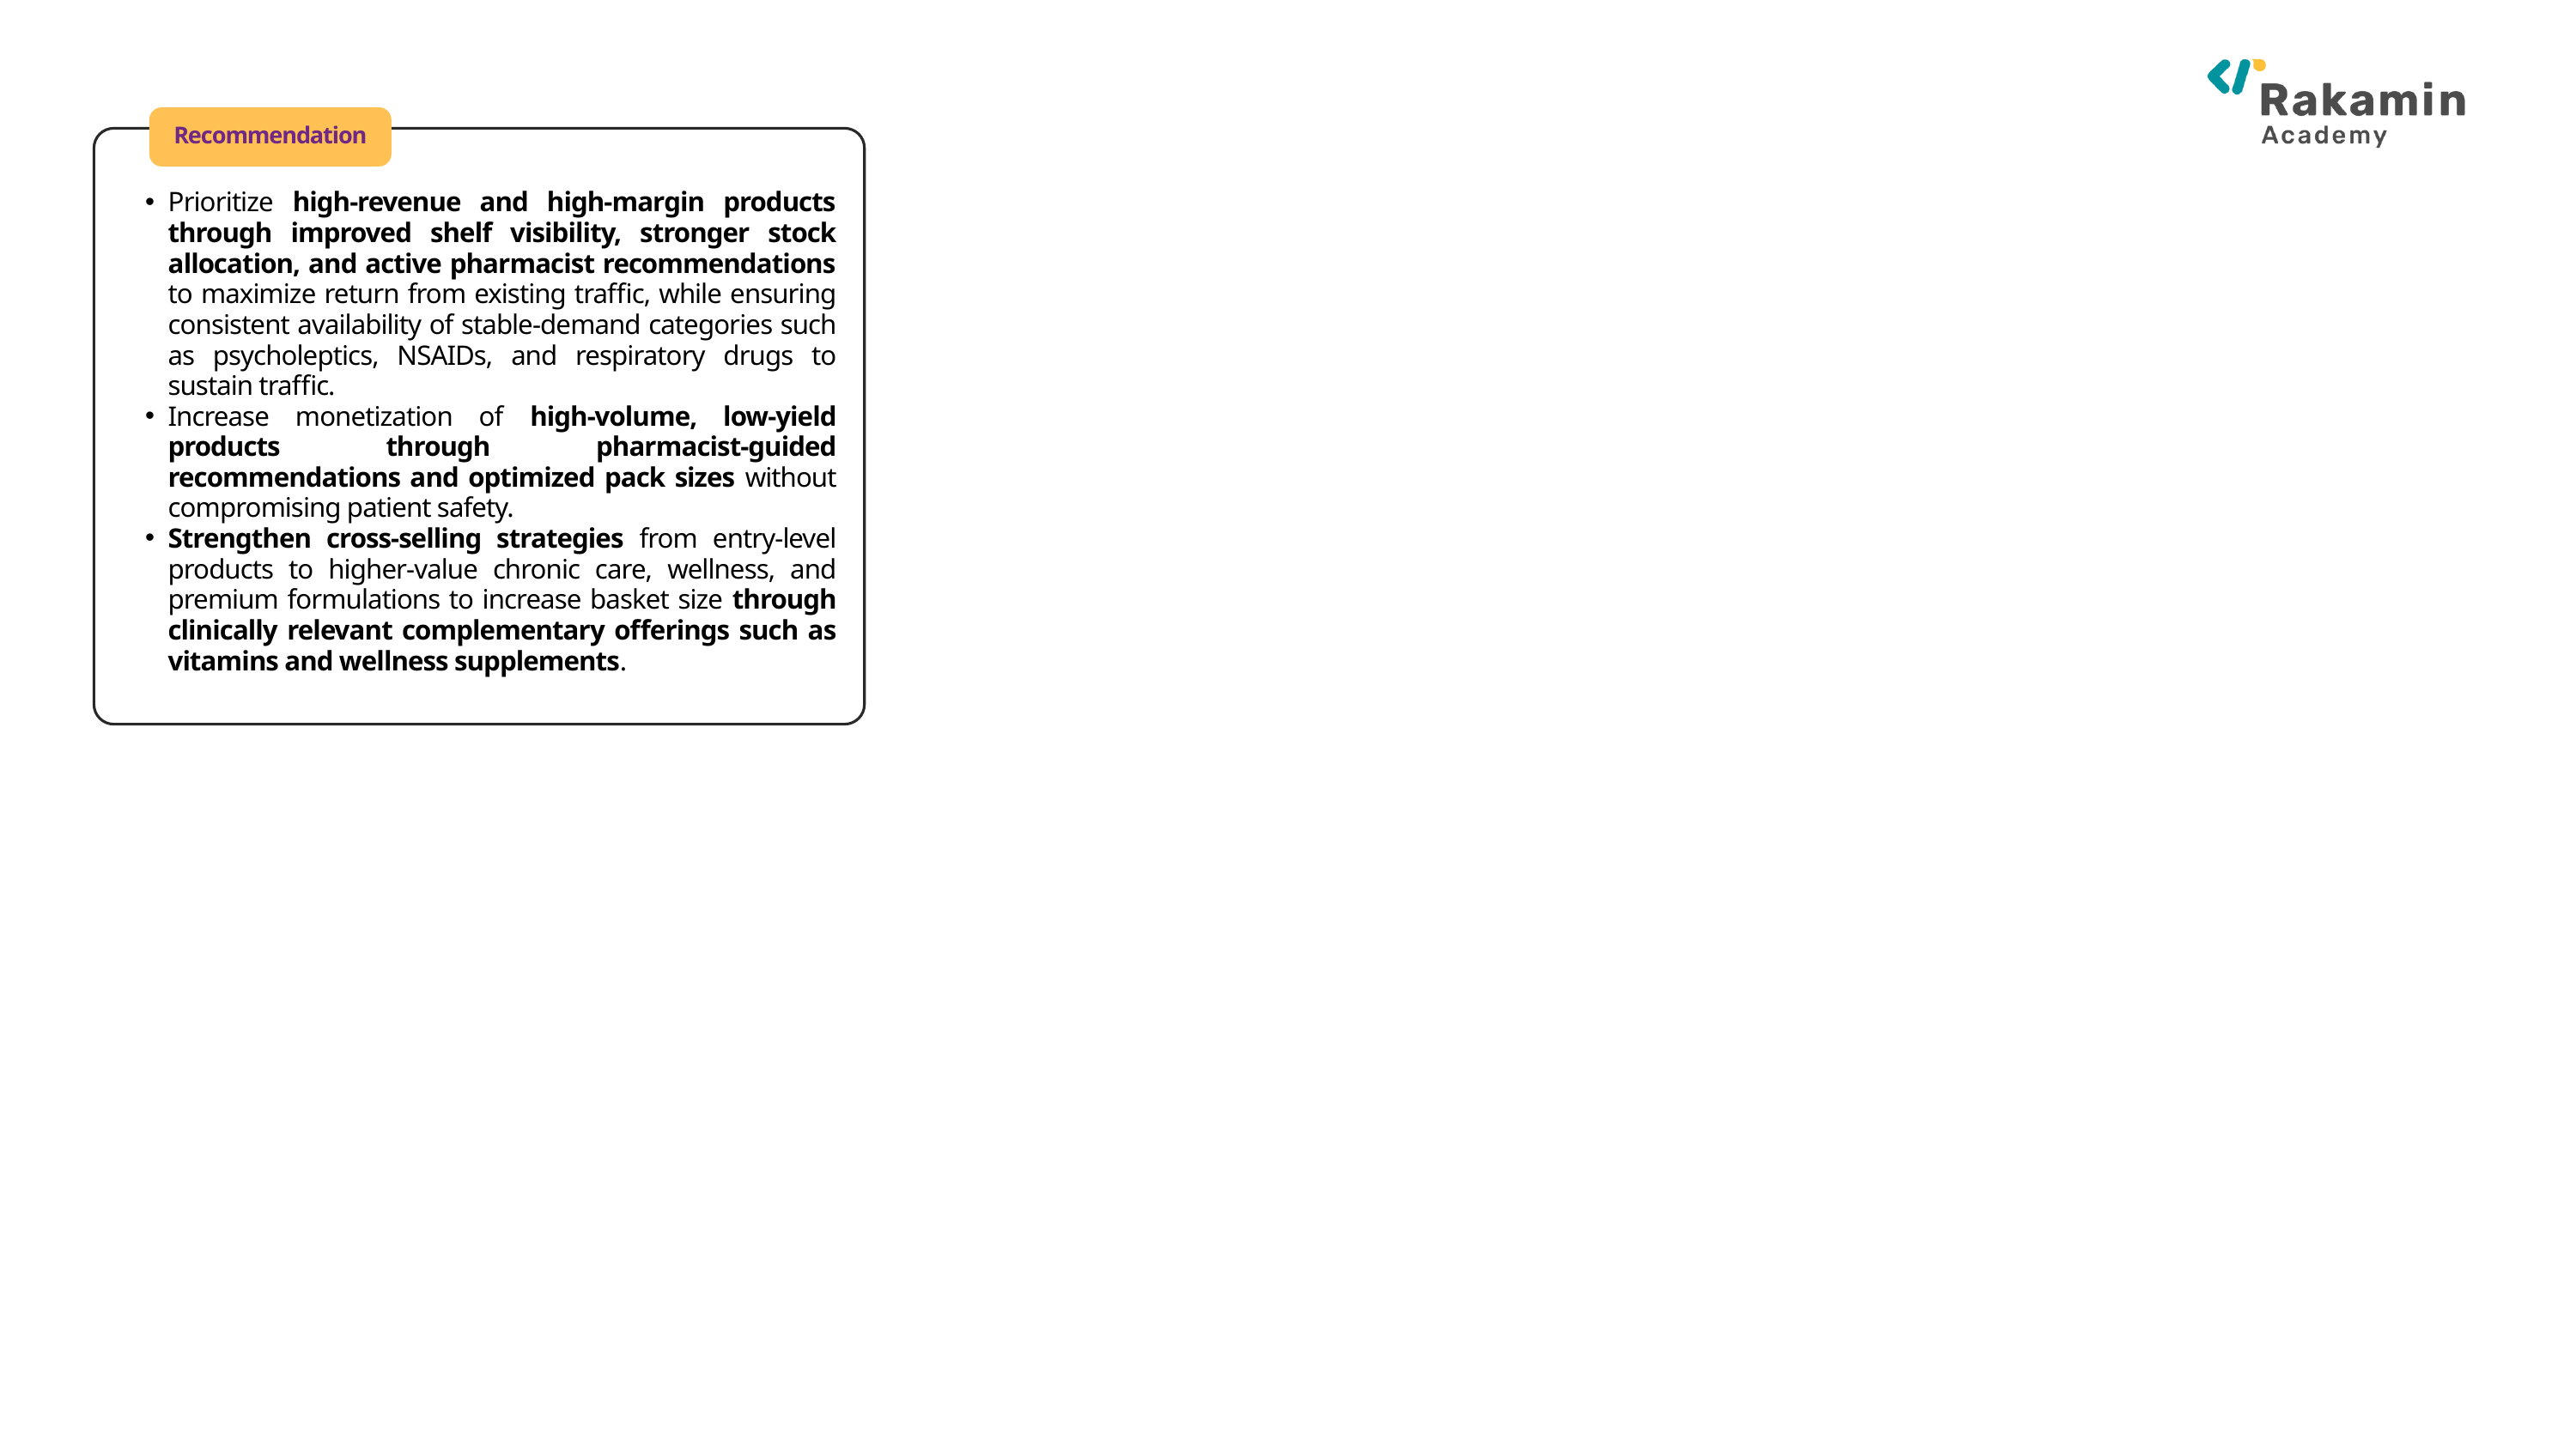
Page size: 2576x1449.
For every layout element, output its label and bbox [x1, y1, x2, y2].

text_box [94, 106, 865, 724]
text_box [2192, 38, 2480, 163]
